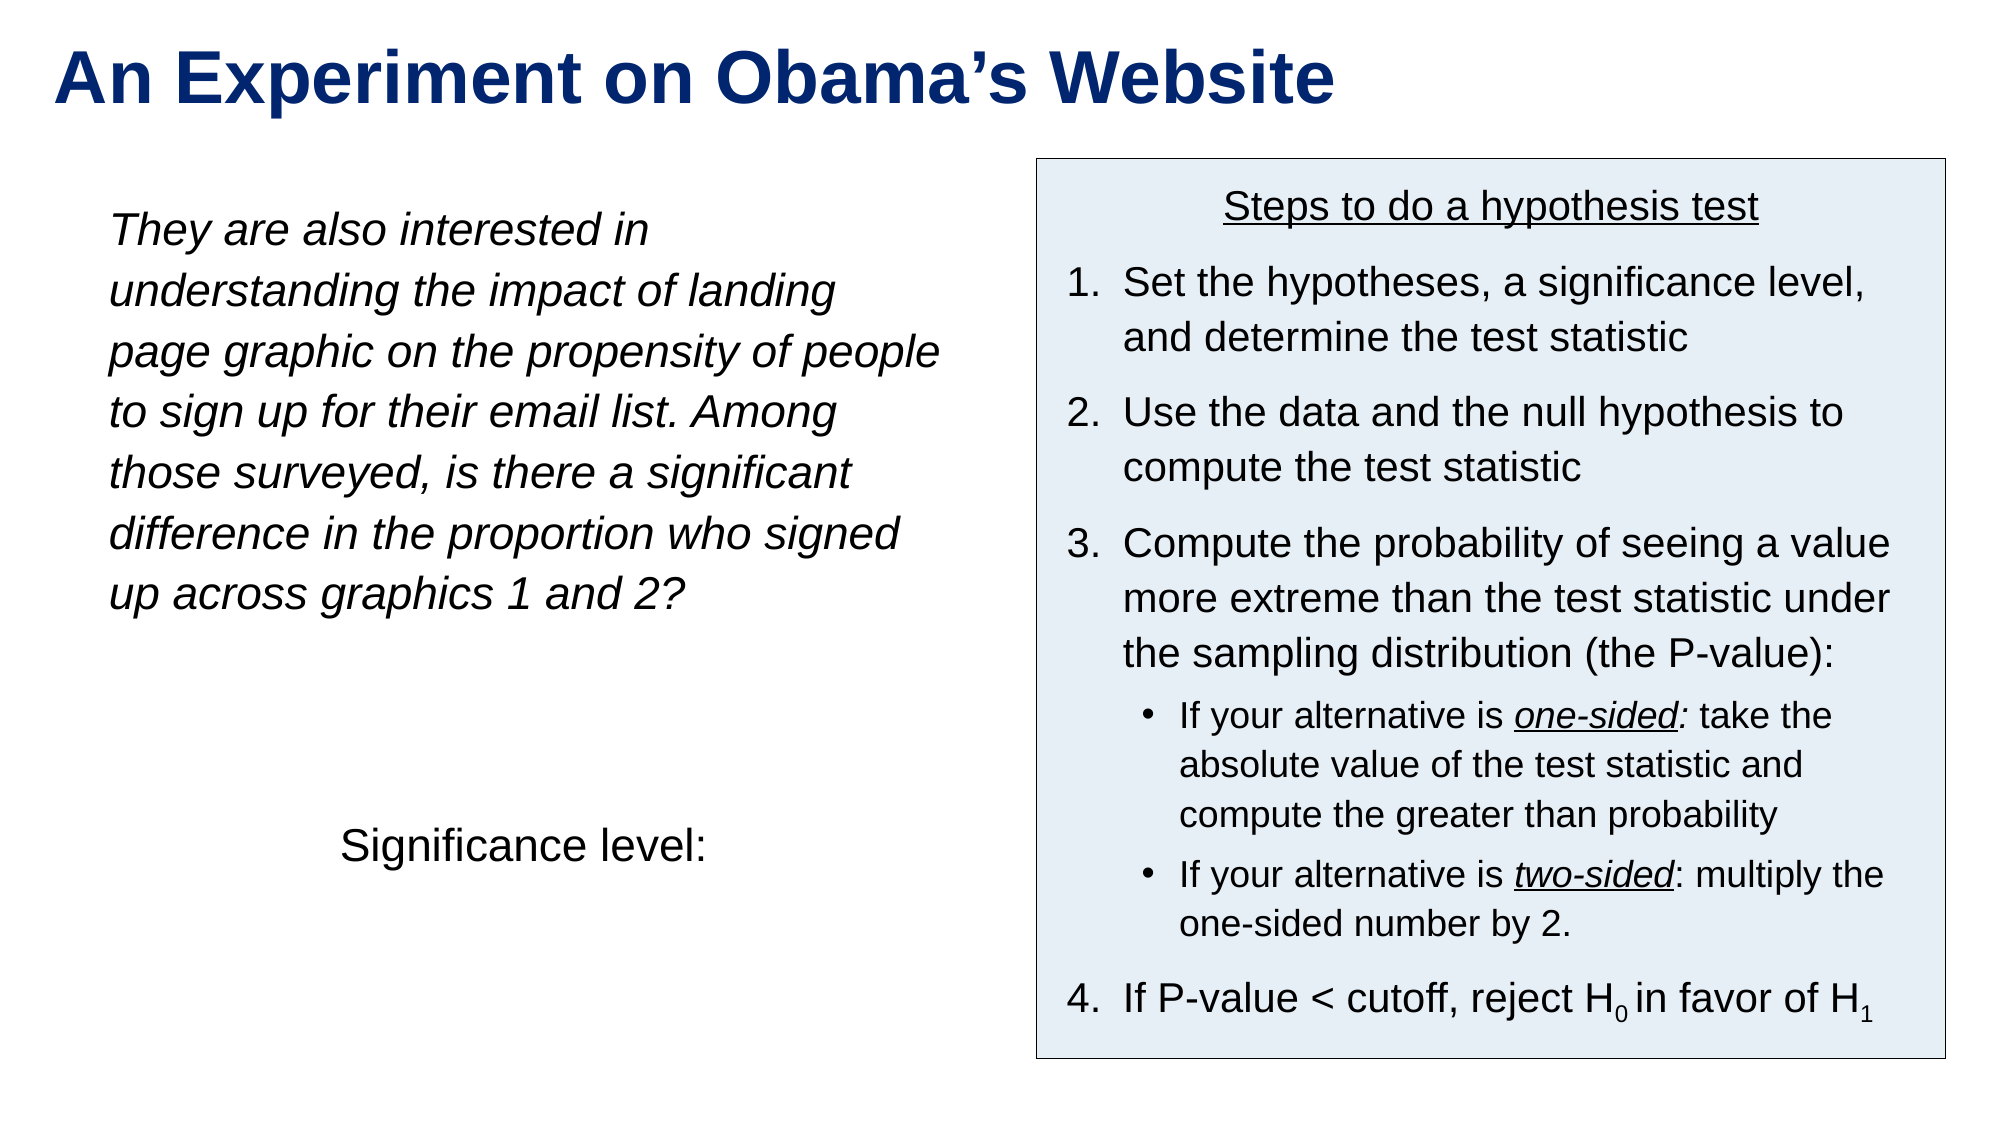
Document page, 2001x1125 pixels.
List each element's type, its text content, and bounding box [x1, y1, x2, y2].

title An Experiment on Obama’s Website [0, 0, 2000, 159]
text_box Steps to do a hypothesis test Set the hypotheses, a significance level, and determine the test statistic Use the data and the null hypothesis to compute the test statistic Compute the probability of seeing a value more extreme than the test statistic under the sampling distribution (the P-value): If your alternative is one-sided: take the absolute value of the test statistic and compute the greater than probability If your alternative is two-sided: multiply the one-sided number by 2. If P-value < cutoff, reject H0 in favor of H1 [1036, 158, 1946, 1059]
